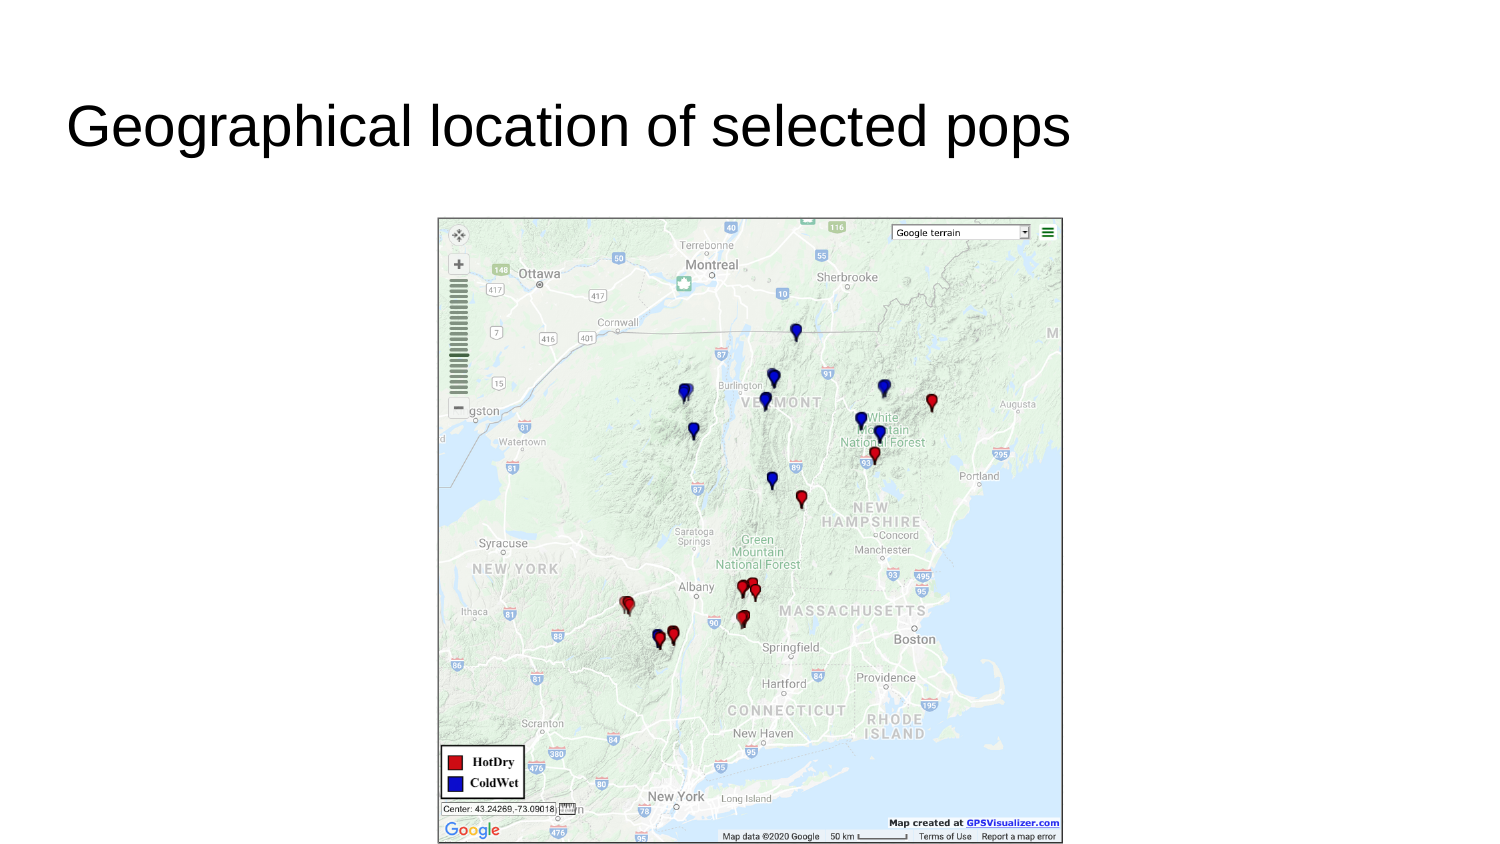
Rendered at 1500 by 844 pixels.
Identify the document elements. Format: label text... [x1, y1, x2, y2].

picture [436, 216, 1064, 844]
title Geographical location of selected pops [51, 72, 1449, 167]
